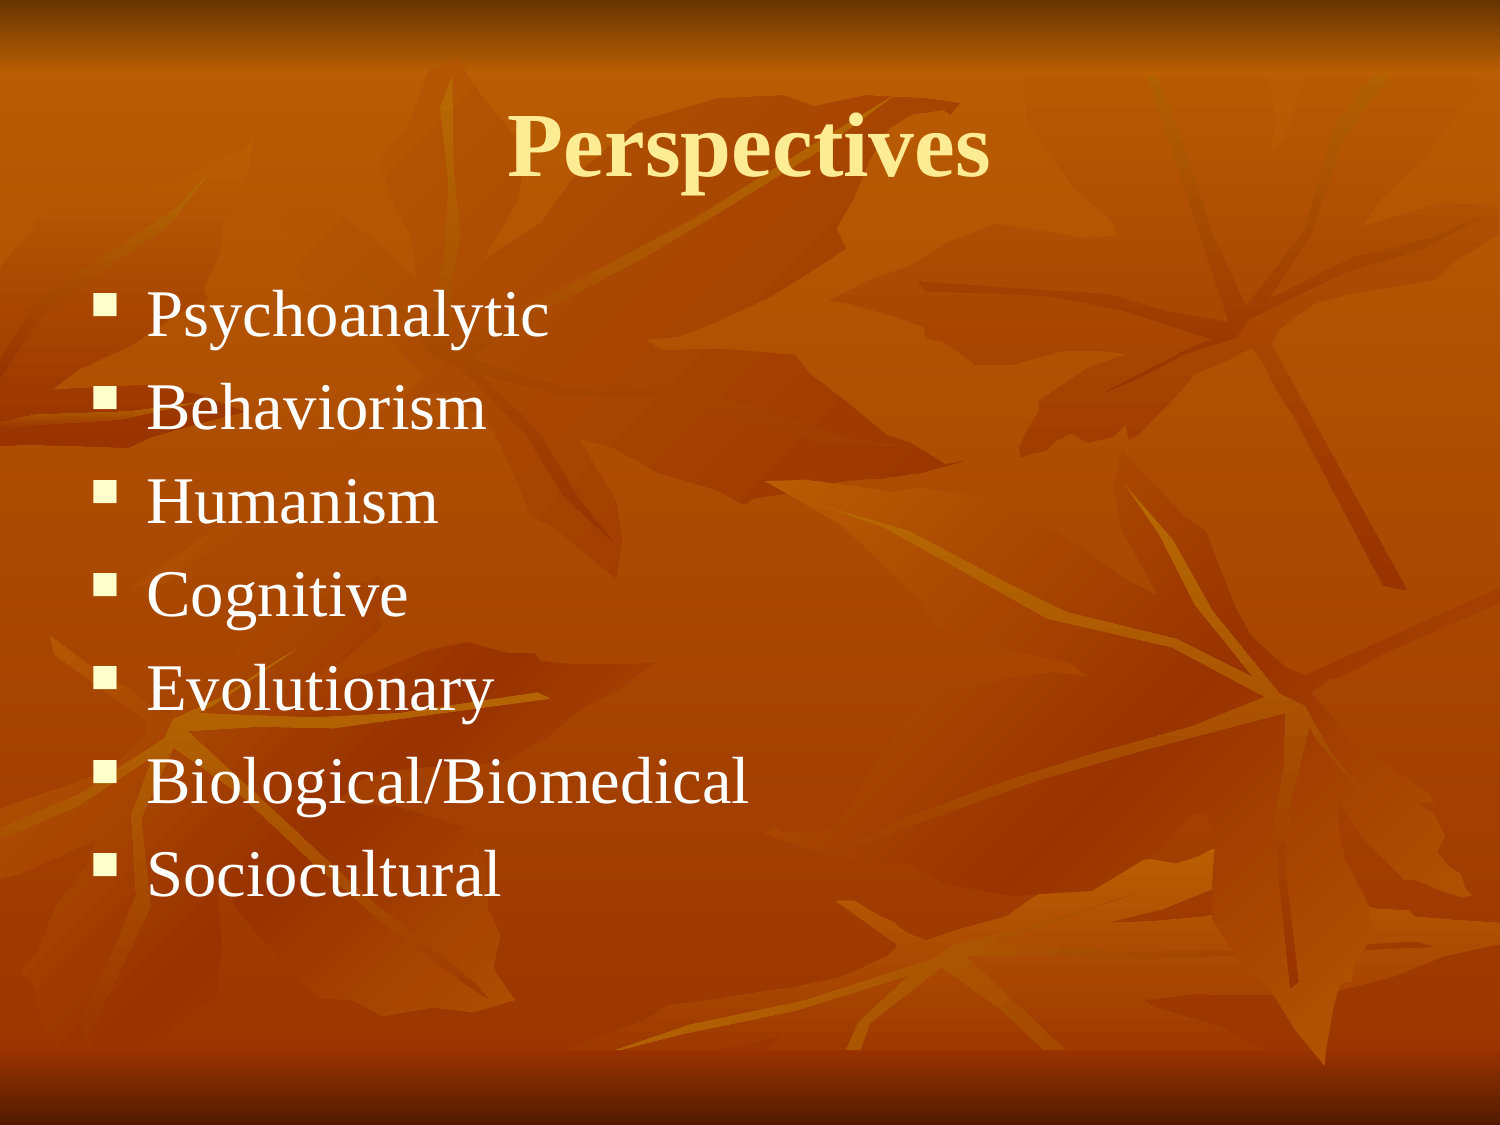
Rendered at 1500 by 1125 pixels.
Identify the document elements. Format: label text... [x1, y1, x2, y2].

title Perspectives [74, 45, 1426, 234]
list Psychoanalytic Behaviorism Humanism Cognitive Evolutionary Biological/Biomedical Sociocultural [74, 262, 1426, 1006]
